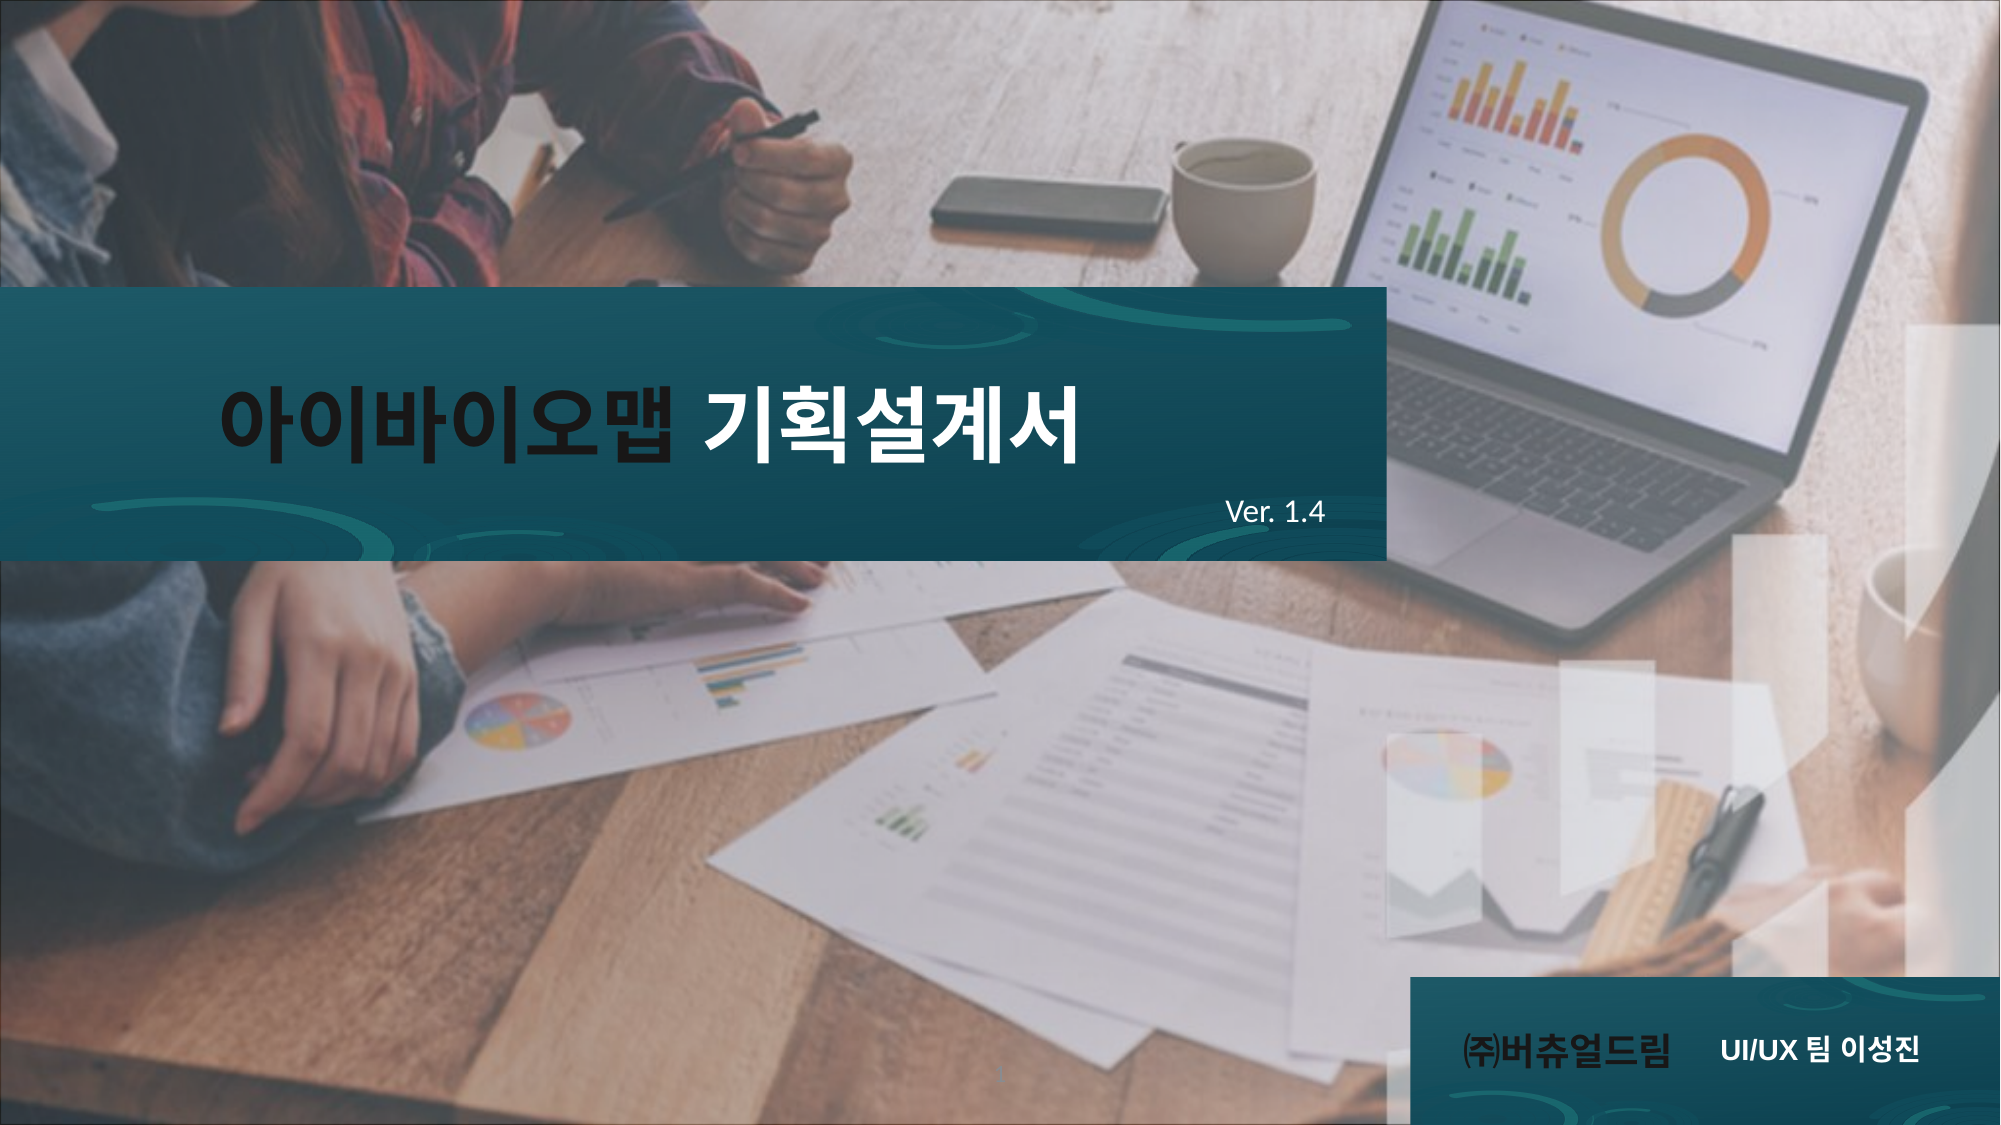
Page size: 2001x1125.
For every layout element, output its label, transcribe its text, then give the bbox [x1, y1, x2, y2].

text_box [0, 0, 2000, 1125]
text_box [0, 287, 1388, 561]
text_box 아이바이오맵 기획설계서 [204, 366, 1183, 481]
slide_number 1 [774, 1042, 1225, 1103]
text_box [1448, 1020, 1963, 1082]
text_box [1409, 976, 2000, 1125]
text_box Ver. 1.4 [1210, 482, 1359, 537]
